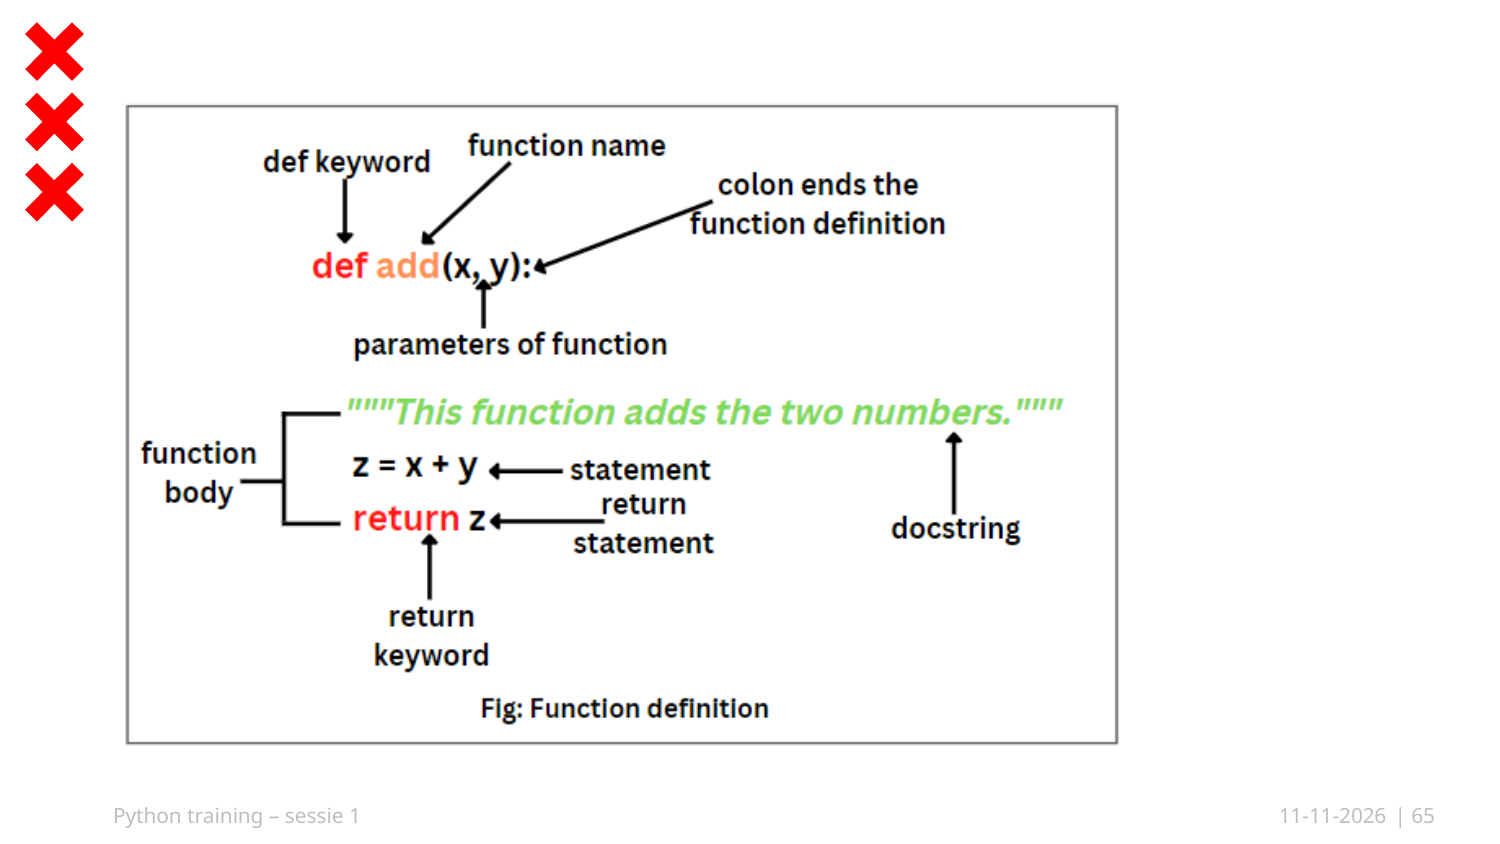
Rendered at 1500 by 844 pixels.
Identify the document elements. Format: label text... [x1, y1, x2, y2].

footer Python training – sessie 1 [113, 802, 1129, 833]
picture [113, 90, 1135, 763]
slide_number | 65 [1394, 802, 1442, 833]
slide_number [1262, 802, 1387, 833]
